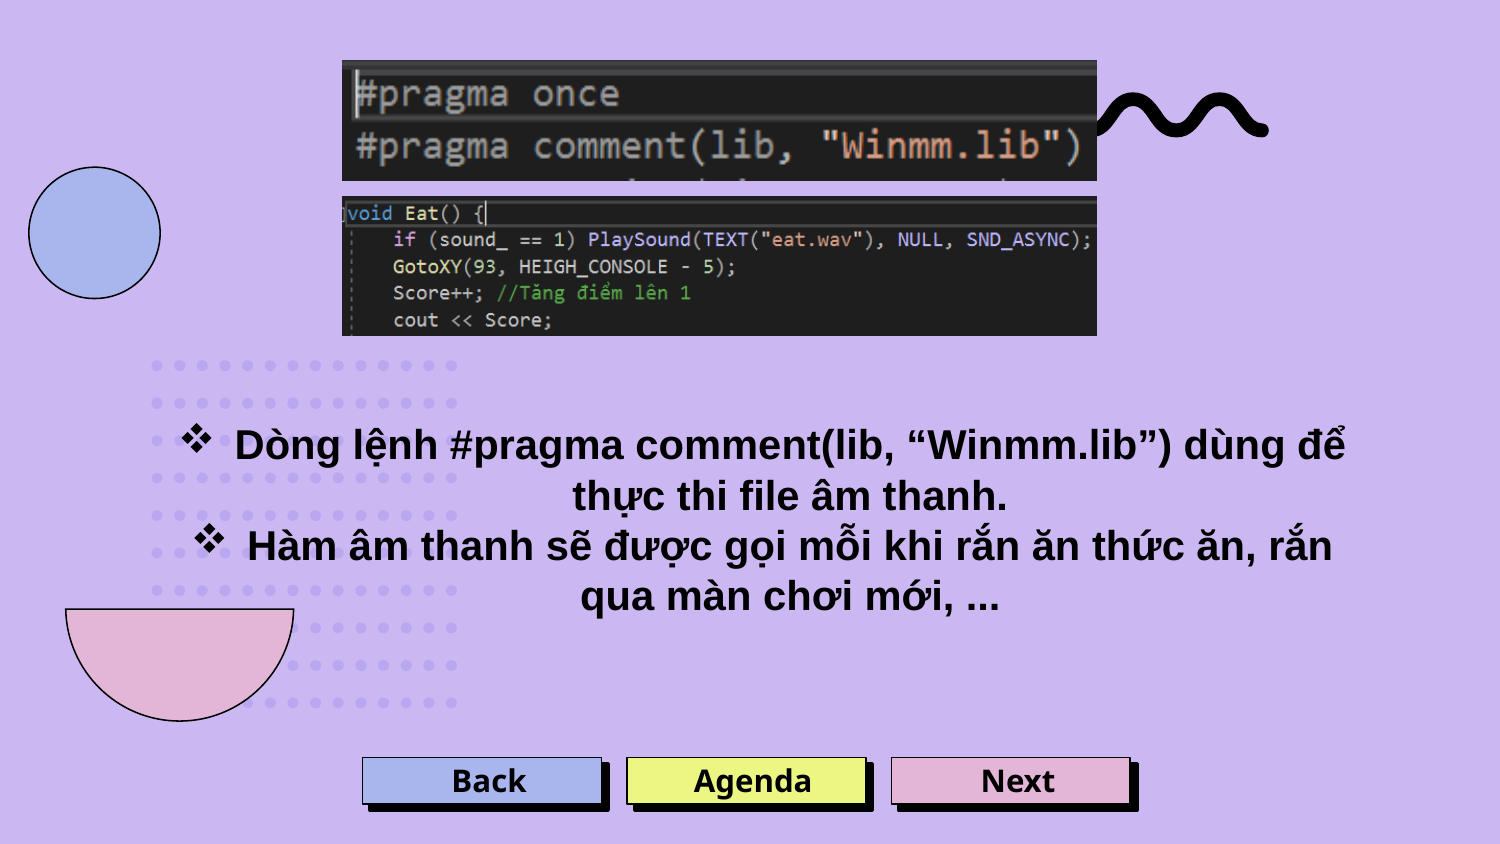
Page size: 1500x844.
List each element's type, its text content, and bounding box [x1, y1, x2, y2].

text_box Dòng lệnh #pragma comment(lib, “Winmm.lib”) dùng để thực thi file âm thanh. Hàm âm thanh sẽ được gọi mỗi khi rắn ăn thức ăn, rắn qua màn chơi mới, ... [150, 411, 1375, 626]
text_box [627, 757, 866, 803]
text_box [362, 757, 609, 811]
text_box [891, 757, 1138, 811]
picture [342, 196, 1097, 337]
text_box [634, 763, 873, 811]
picture [342, 59, 1097, 181]
